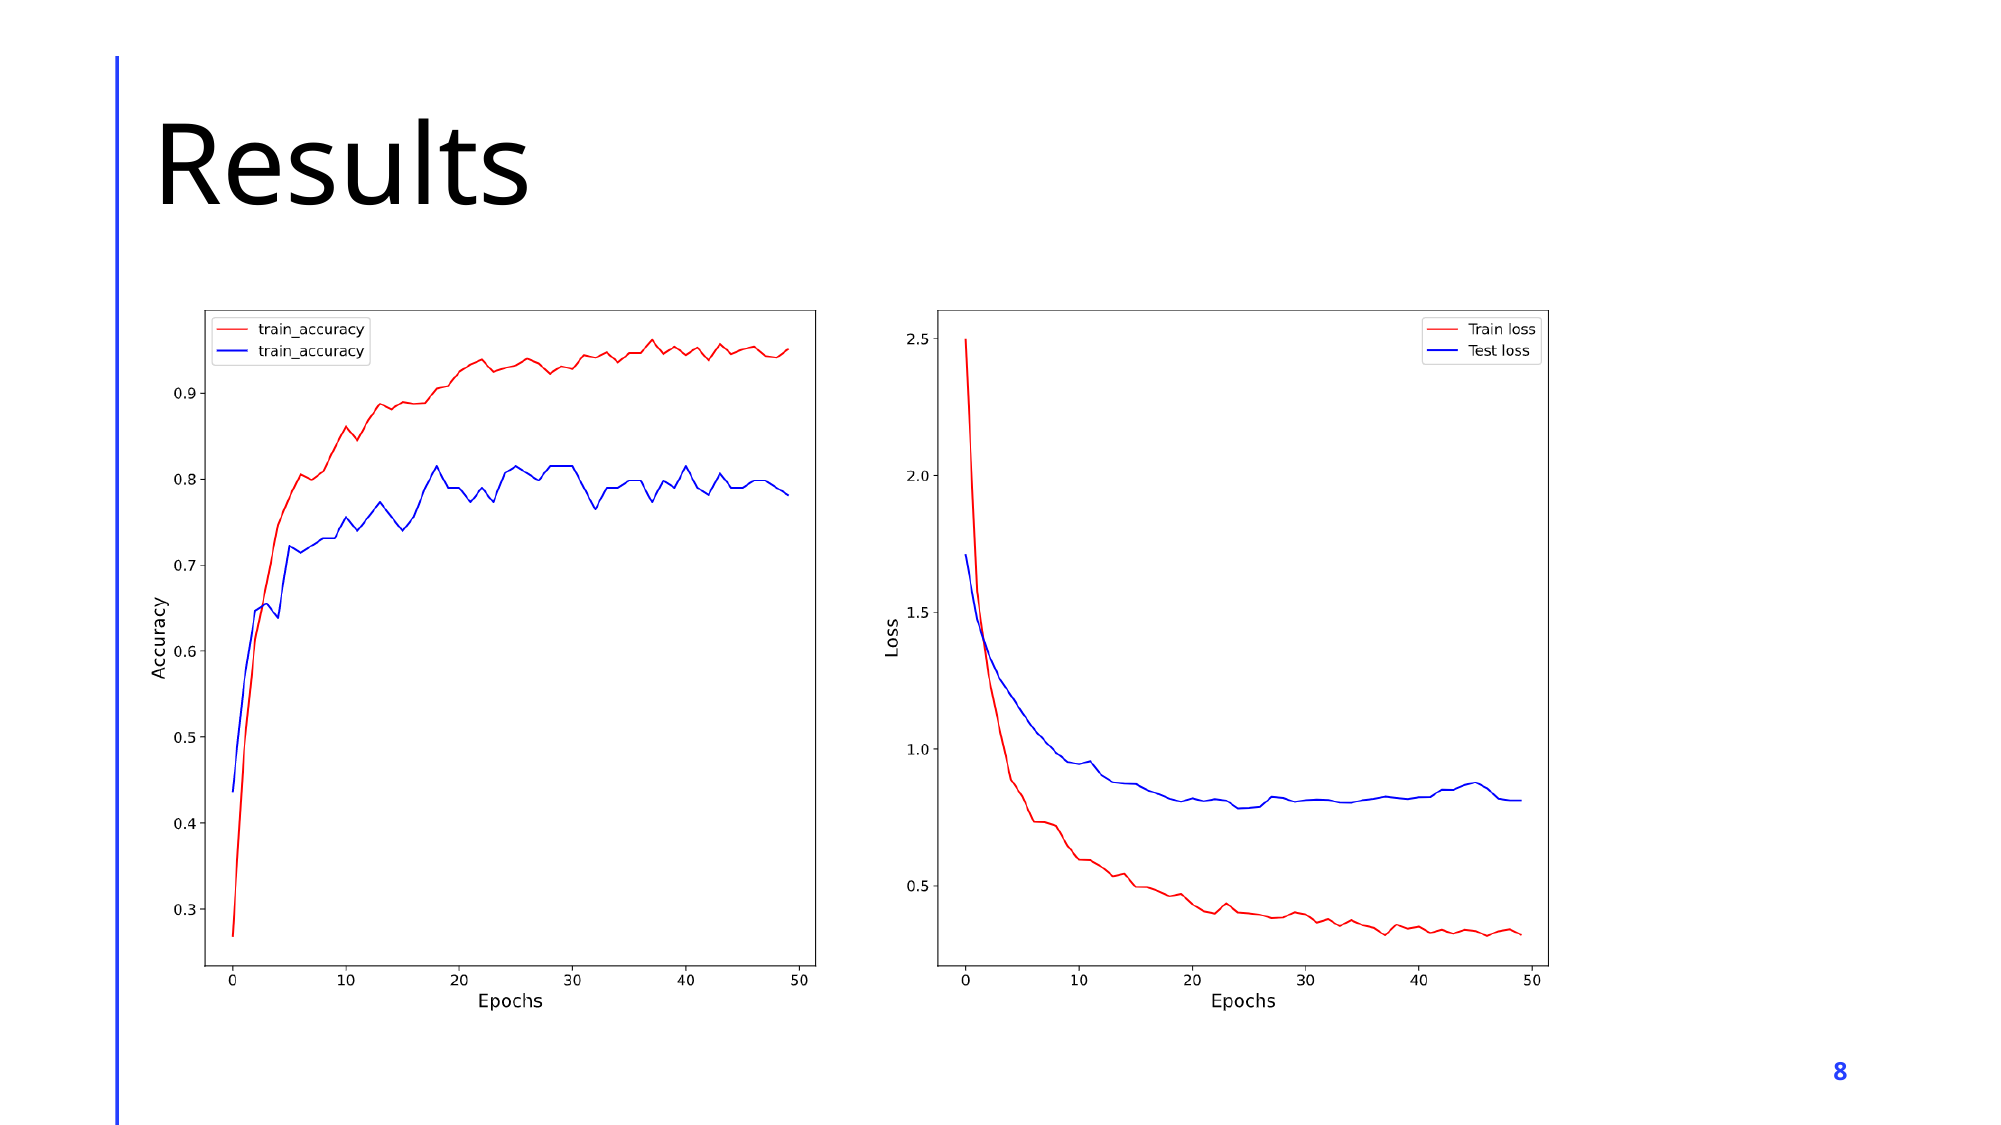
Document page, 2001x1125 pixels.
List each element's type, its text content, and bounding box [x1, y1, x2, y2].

slide_number 8 [1412, 1042, 1863, 1103]
title Results [137, 59, 1863, 278]
picture [141, 301, 1557, 1019]
